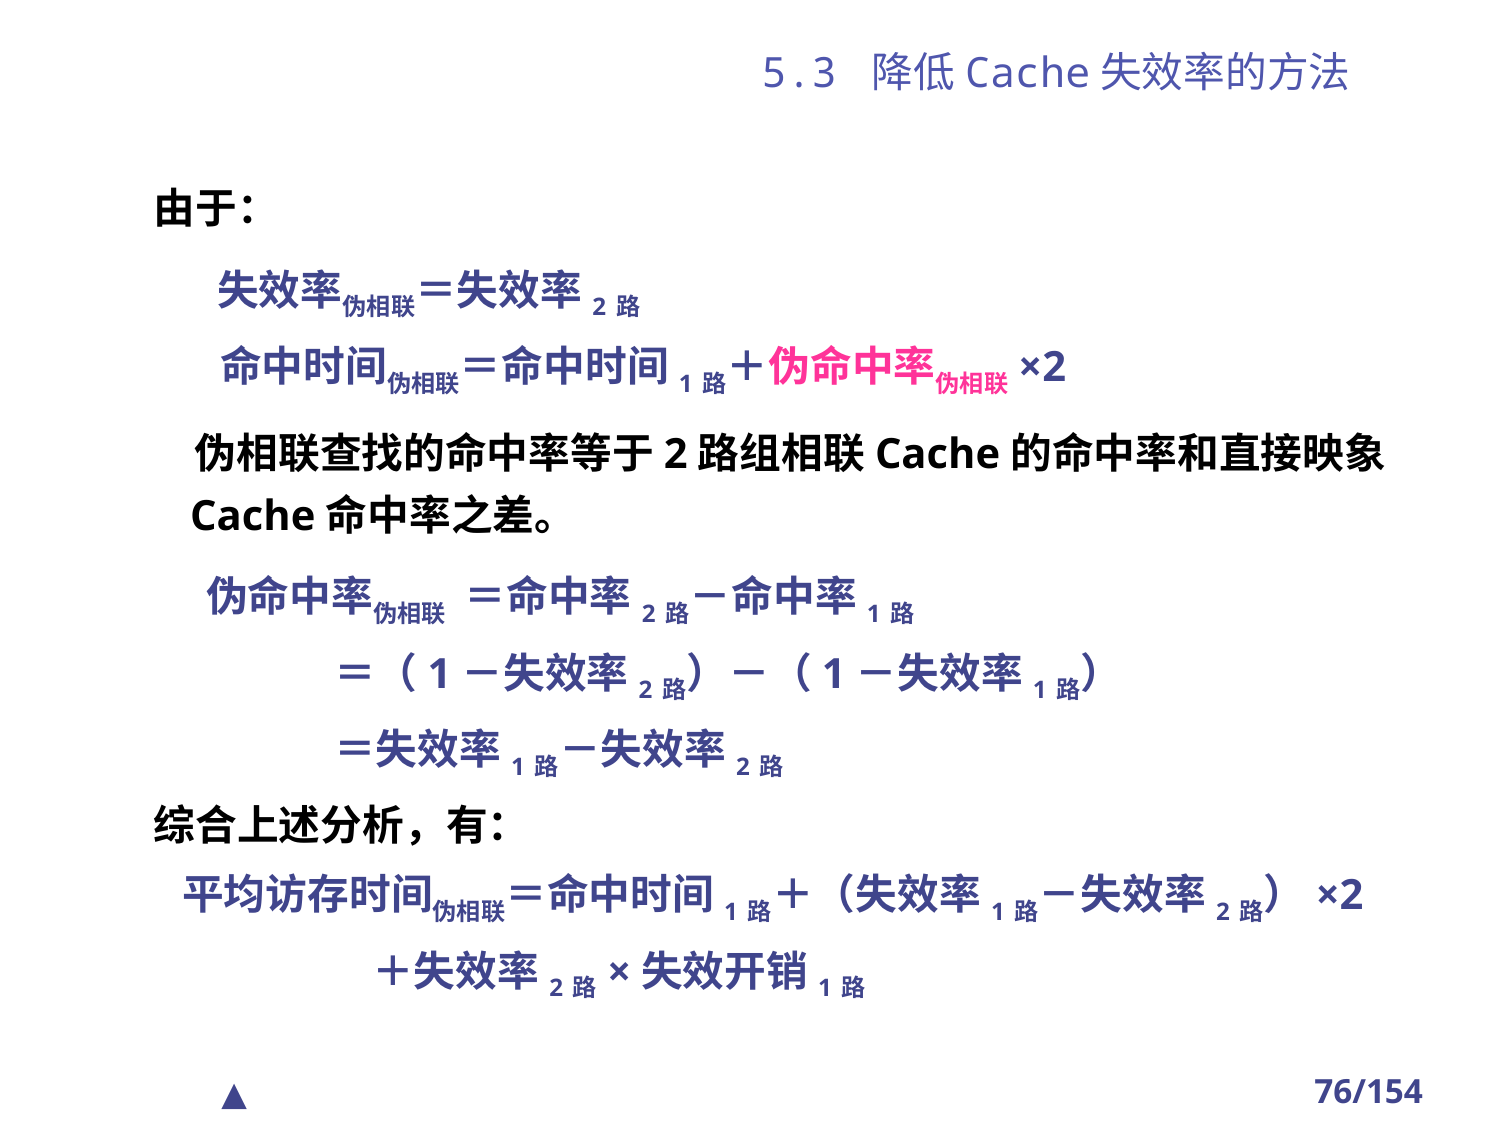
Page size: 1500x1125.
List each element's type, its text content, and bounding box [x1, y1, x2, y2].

title 5.3 降低Cache失效率的方法 [637, 40, 1475, 104]
list 由于： 失效率伪相联＝失效率2路 命中时间伪相联＝命中时间1路＋伪命中率伪相联×2 伪相联查找的命中率等于2路组相联Cache的命中率和直接映象Cache命中率之差。 伪命中率伪相联 ＝命中率2路－命中率1路 ＝（1－失效率2路）－（1－失效率1路） ＝失效率1路－失效率2路 综合上述分析，有： 平均访存时间伪相联＝命中时间1路＋（失效率1路－失效率2路）×2 ＋失效率2路×失效开销1路 [100, 164, 1459, 1035]
